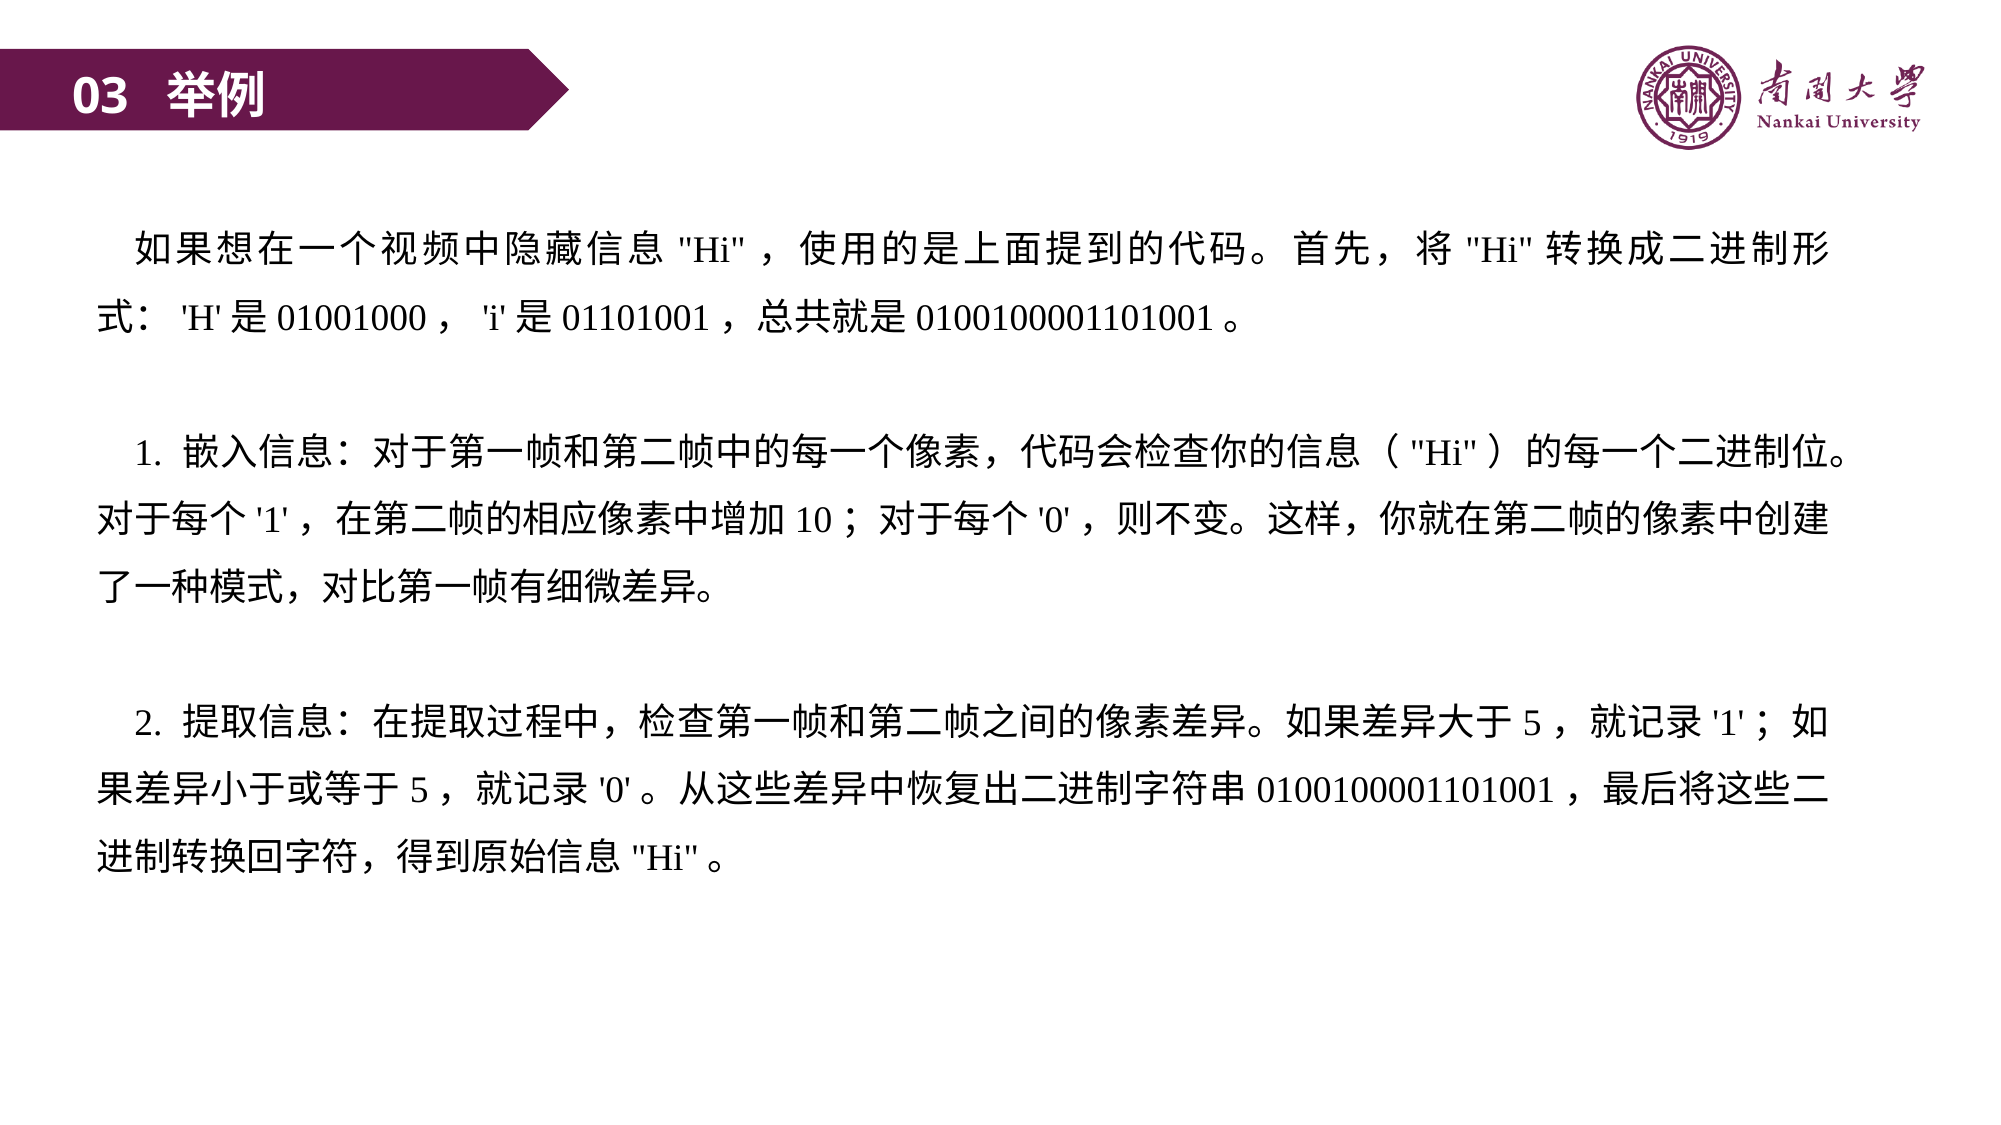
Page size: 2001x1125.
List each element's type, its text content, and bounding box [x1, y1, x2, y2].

text_box 如果想在一个视频中隐藏信息"Hi"，使用的是上面提到的代码。首先，将"Hi"转换成二进制形式：'H'是01001000，'i'是01101001，总共就是0100100001101001。 1. 嵌入信息：对于第一帧和第二帧中的每一个像素，代码会检查你的信息（"Hi"）的每一个二进制位。对于每个'1'，在第二帧的相应像素中增加10；对于每个'0'，则不变。这样，你就在第二帧的像素中创建了一种模式，对比第一帧有细微差异。 2. 提取信息：在提取过程中，检查第一帧和第二帧之间的像素差异。如果差异大于5，就记录'1'；如果差异小于或等于5，就记录'0'。从这些差异中恢复出二进制字符串0100100001101001，最后将这些二进制转换回字符，得到原始信息"Hi"。 [82, 195, 1845, 886]
picture [1614, 33, 1946, 159]
text_box 03 举例 [57, 56, 282, 132]
